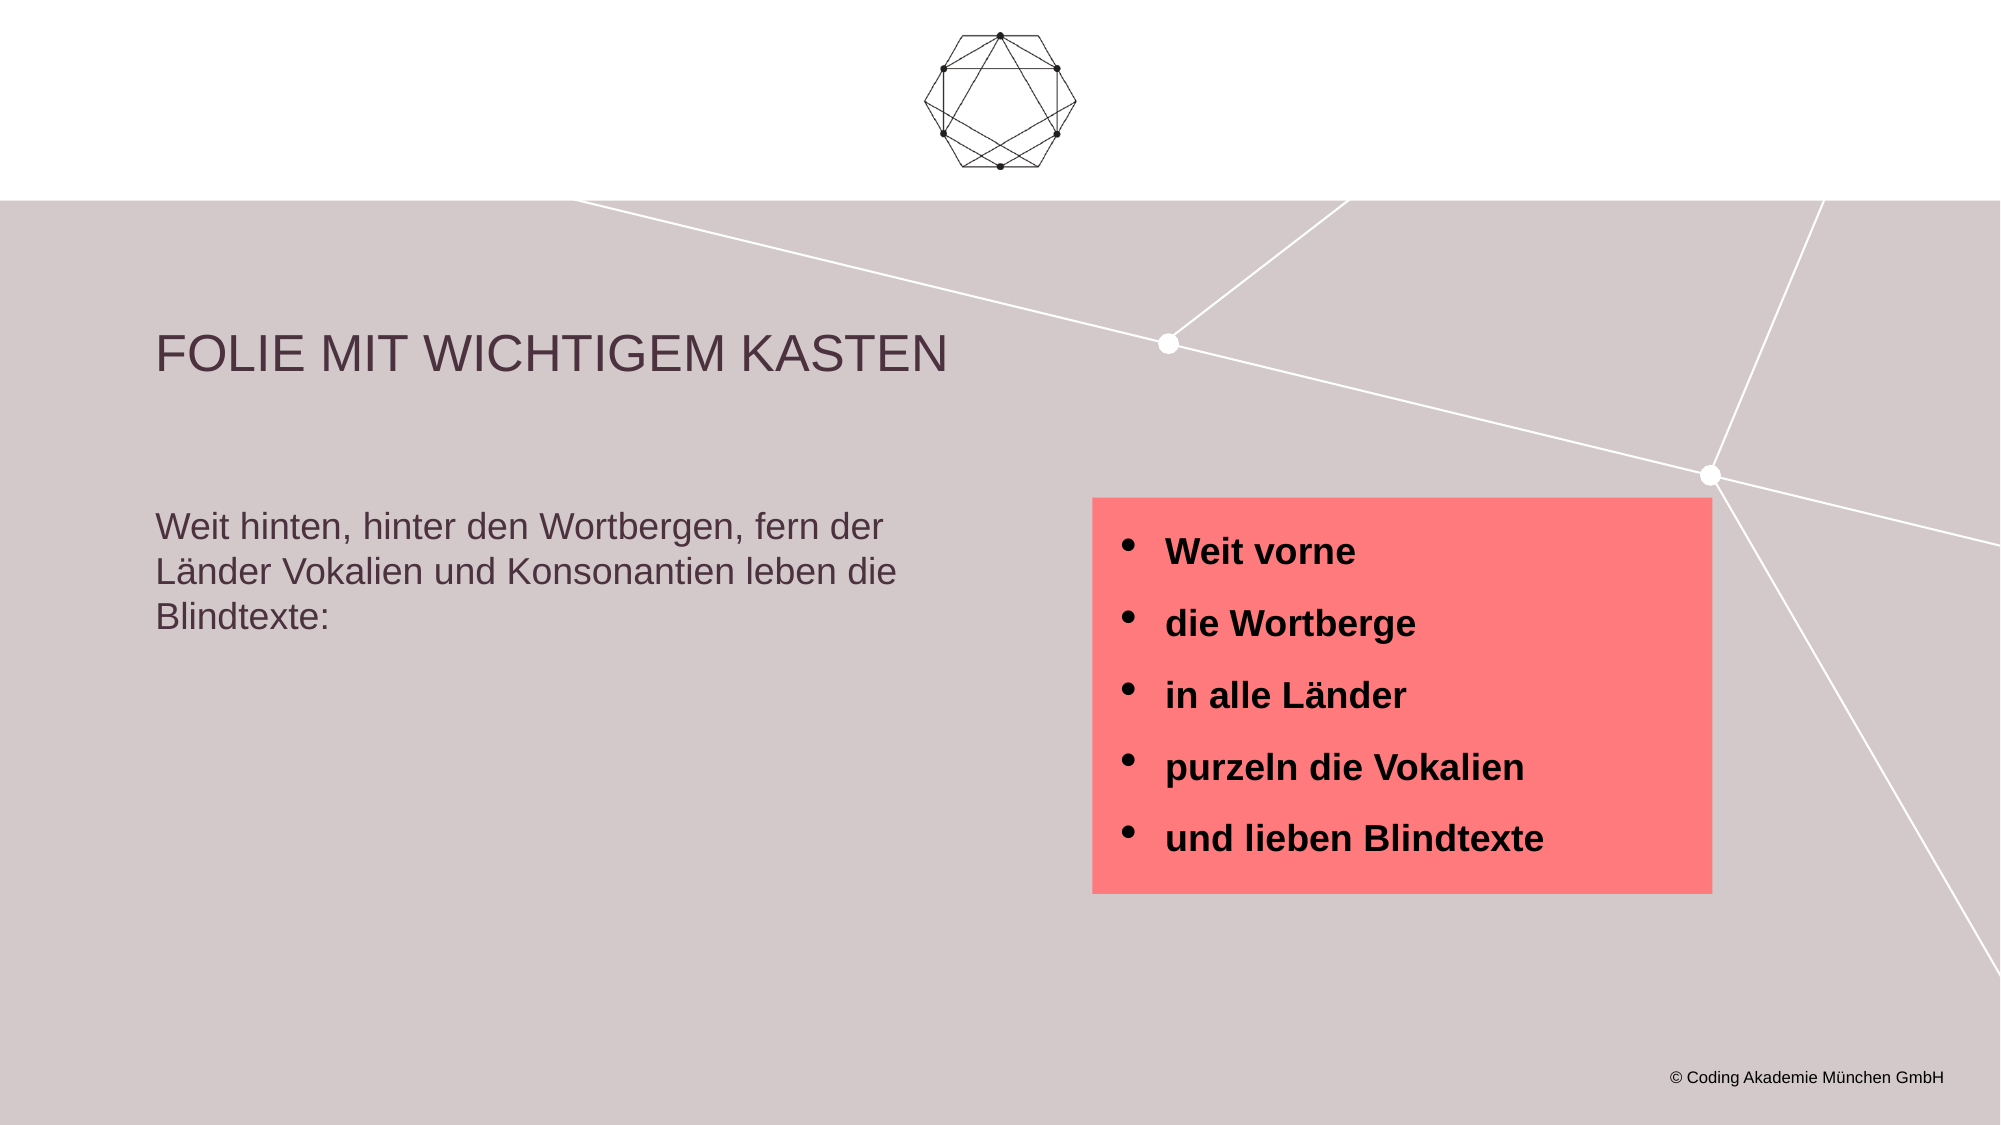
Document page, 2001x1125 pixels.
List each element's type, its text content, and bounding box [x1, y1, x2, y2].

list Weit hinten, hinter den Wortbergen, fern der Länder Vokalien und Konsonantien leben die Blindtexte: [155, 497, 1001, 1006]
title FOLIE MIT WICHTIGEM KASTEN [155, 319, 1839, 383]
footer © Coding Akademie München GmbH [1354, 1069, 1945, 1088]
list Weit vorne die Wortberge in alle Länder purzeln die Vokalien und lieben Blindtexte [1092, 497, 1713, 894]
picture [923, 32, 1077, 170]
